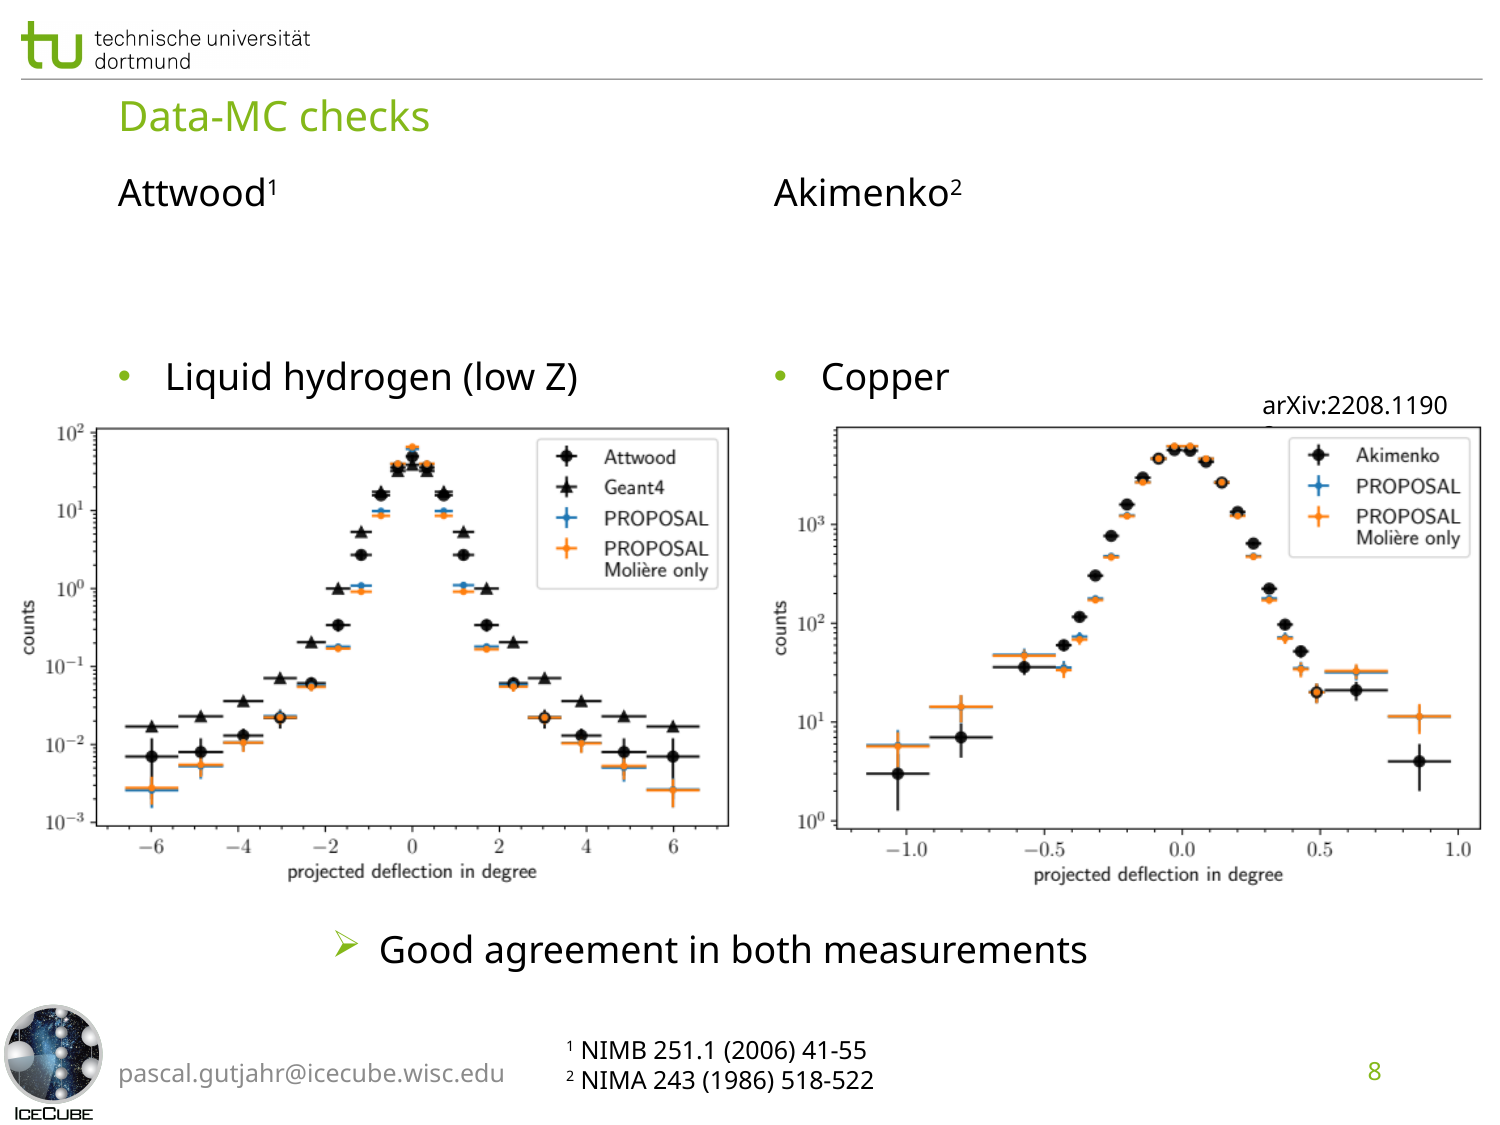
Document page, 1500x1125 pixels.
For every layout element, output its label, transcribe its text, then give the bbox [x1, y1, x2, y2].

text_box 1 NIMB 251.1 (2006) 41-55 2 NIMA 243 (1986) 518-522 [551, 1029, 941, 1102]
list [759, 415, 1490, 896]
text_box arXiv:2208.11902 [1247, 382, 1475, 415]
text_box Good agreement in both measurements [316, 923, 1351, 1029]
slide_number pascal.gutjahr@icecube.wisc.edu [106, 1042, 531, 1103]
picture [0, 1002, 106, 1125]
title Data-MC checks [103, 79, 1397, 157]
slide_number 8 [1059, 1042, 1397, 1103]
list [7, 413, 739, 894]
picture [21, 21, 310, 69]
